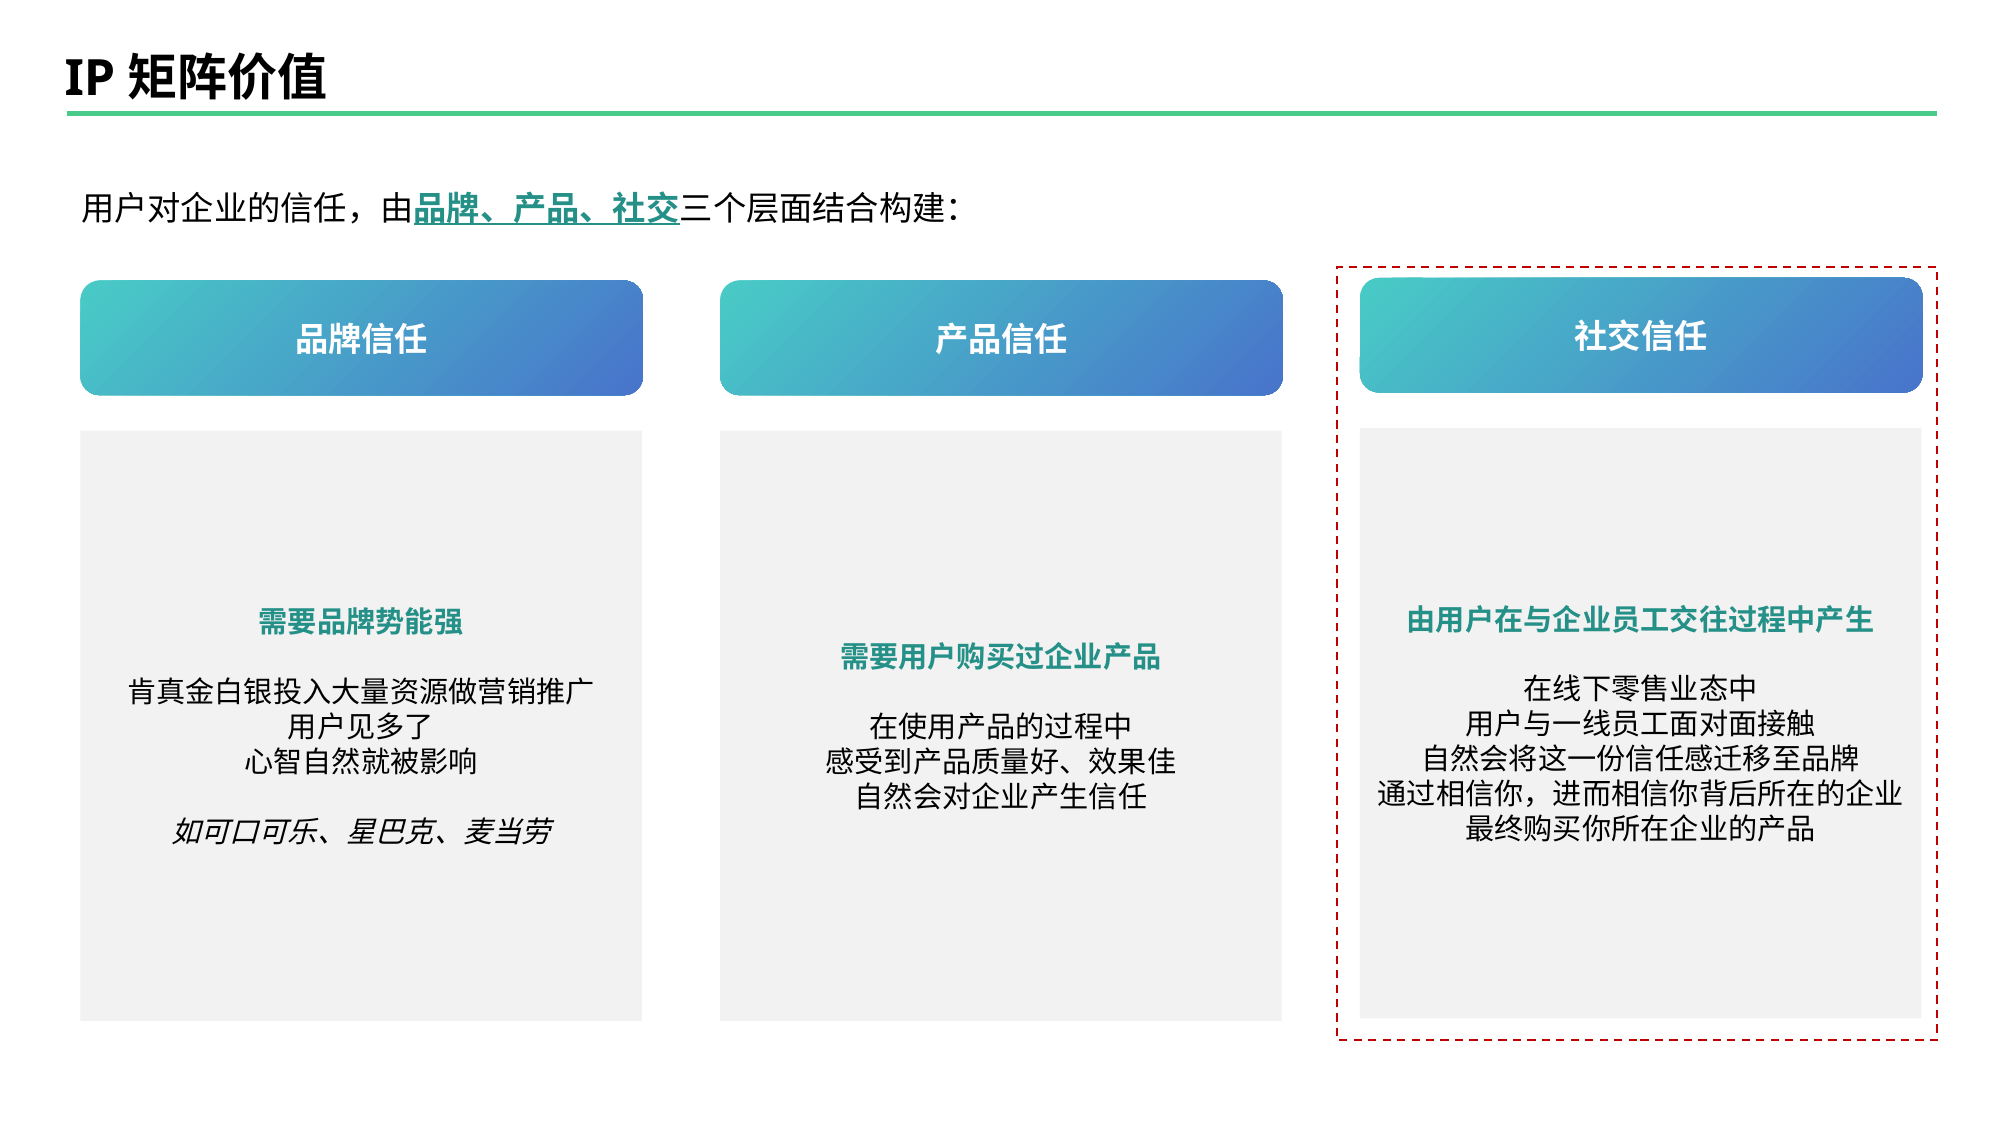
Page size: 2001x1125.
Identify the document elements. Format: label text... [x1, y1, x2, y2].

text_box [79, 277, 1923, 1022]
text_box [1336, 267, 1938, 1040]
text_box 用户对企业的信任，由品牌、产品、社交三个层面结合构建： [66, 179, 1937, 235]
text_box IP矩阵价值 [49, 37, 717, 113]
